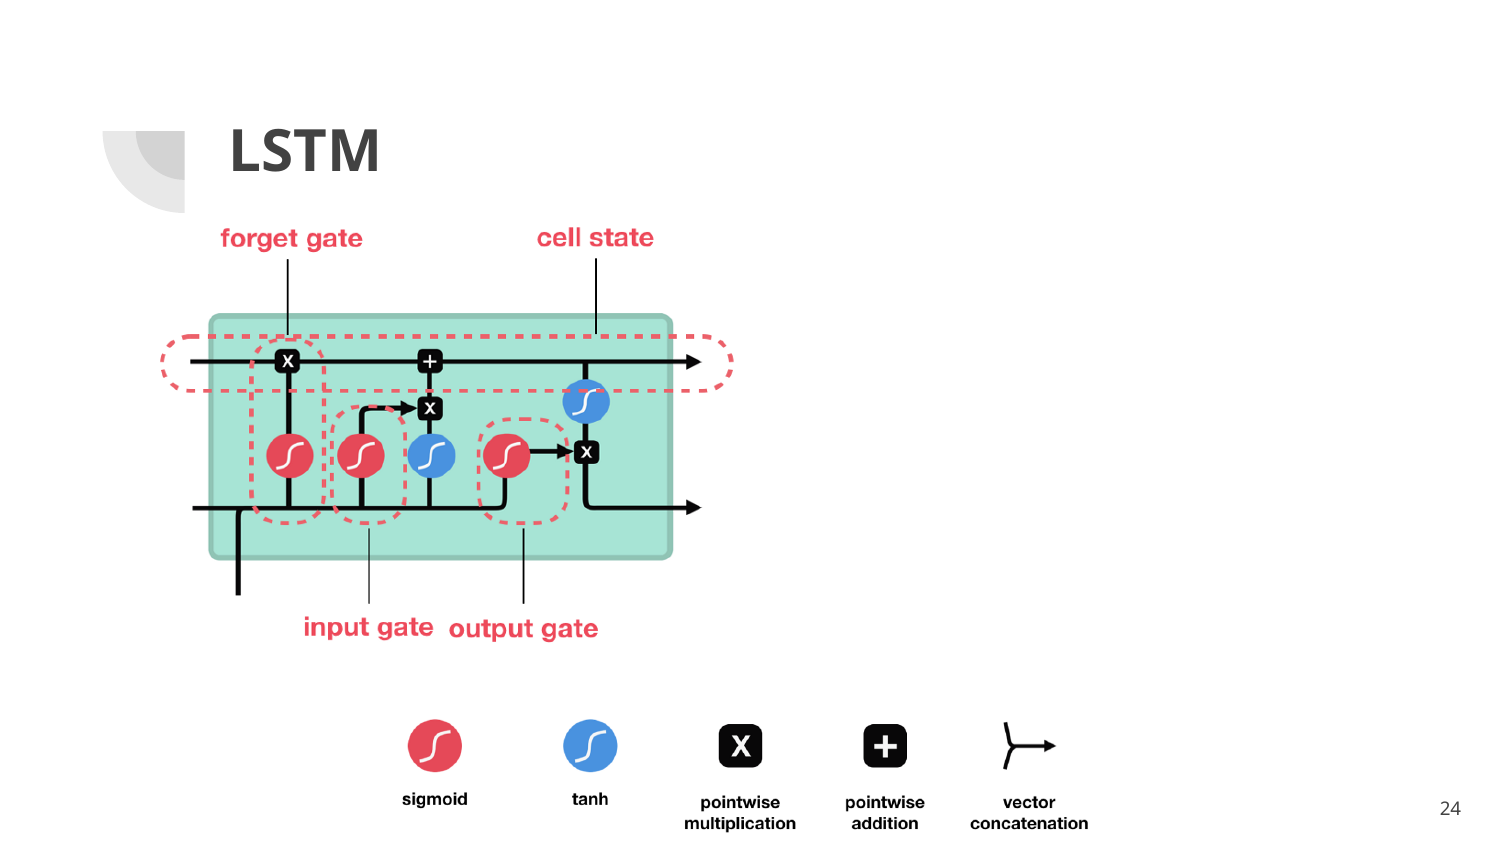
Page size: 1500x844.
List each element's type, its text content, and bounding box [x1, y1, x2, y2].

picture [347, 711, 1168, 844]
slide_number ‹#› [1386, 777, 1477, 842]
picture [138, 213, 751, 659]
title LSTM [213, 98, 672, 212]
